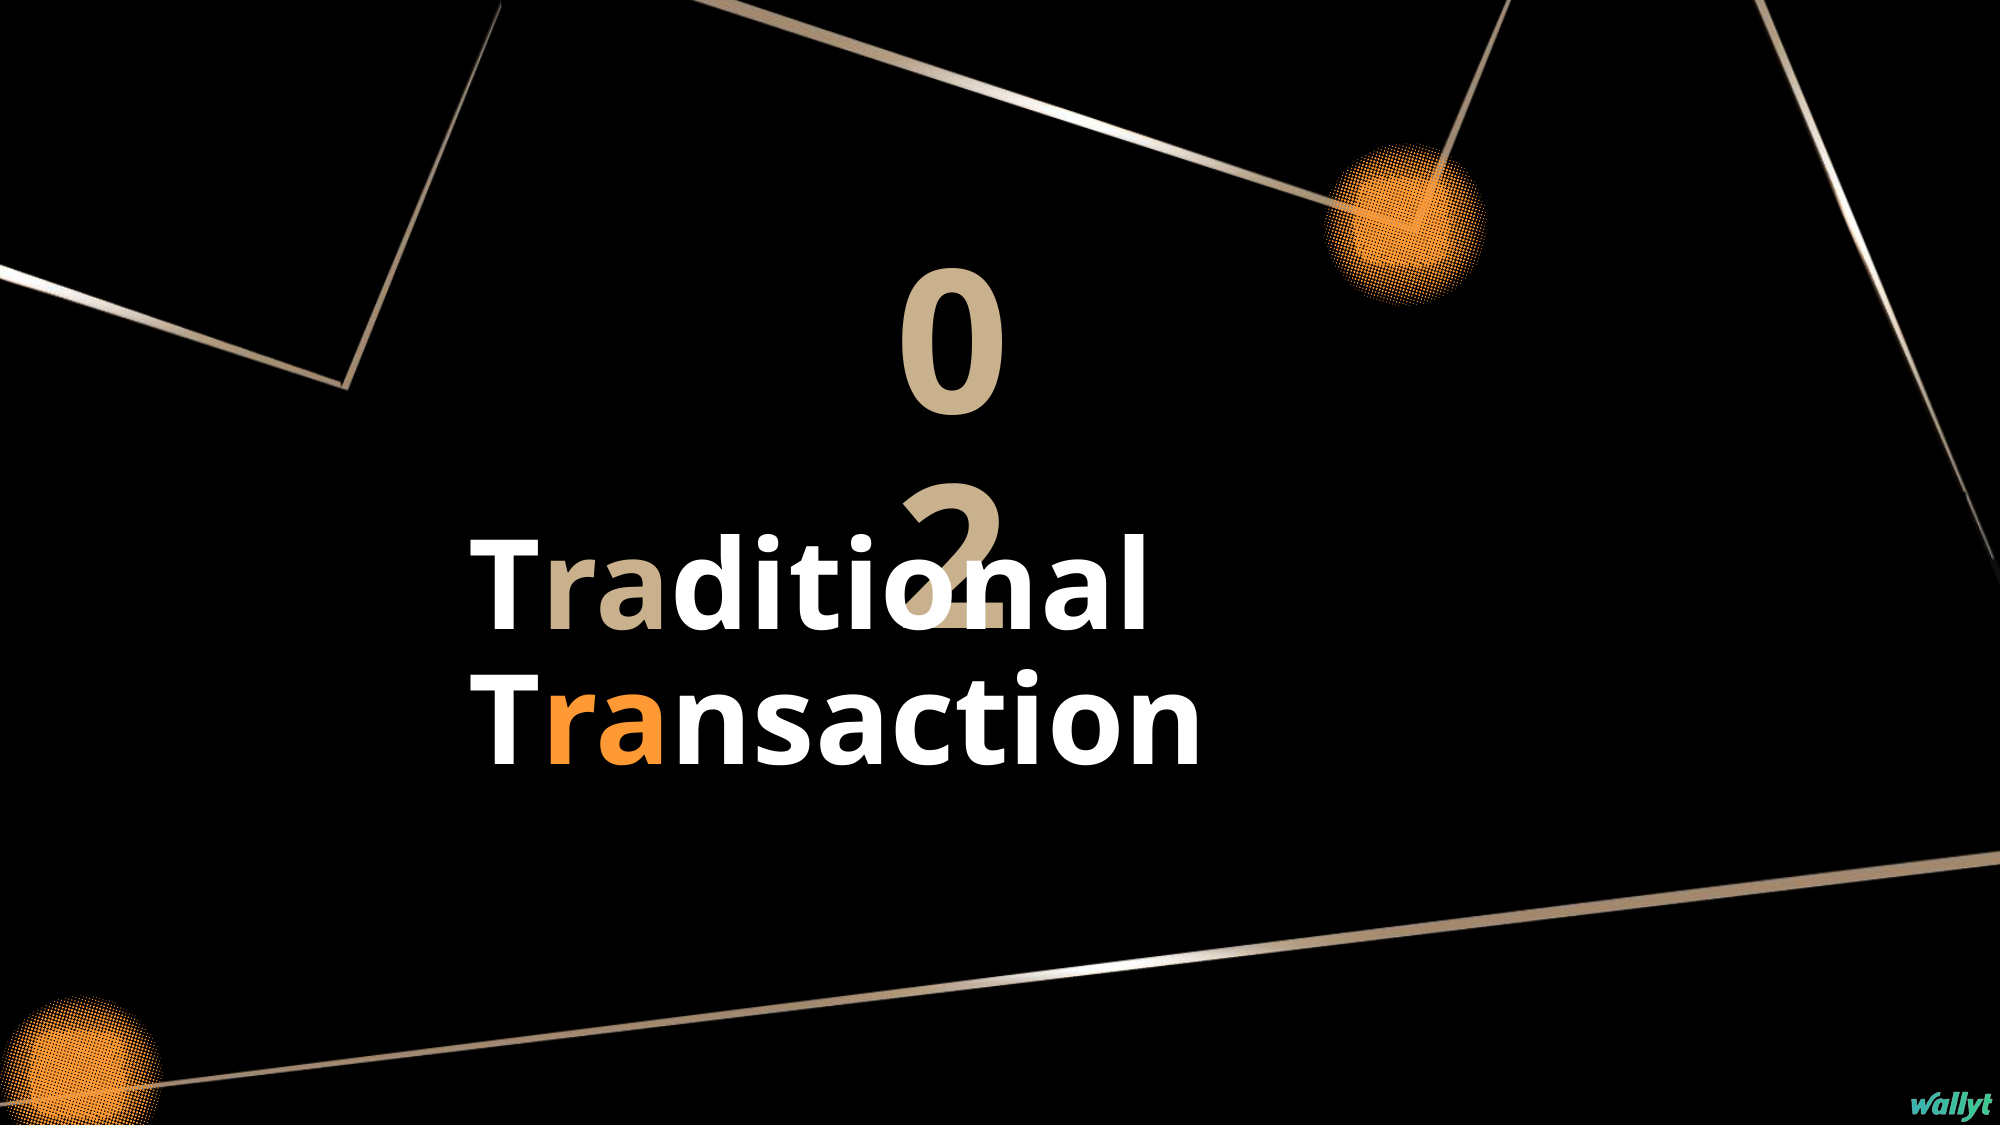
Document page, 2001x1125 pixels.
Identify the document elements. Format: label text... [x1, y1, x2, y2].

text_box [1324, 145, 1486, 305]
text_box Traditional Transaction [448, 564, 1652, 749]
picture [0, 0, 2000, 1125]
text_box [1, 995, 160, 1125]
picture [152, 1067, 157, 1076]
text_box 02 [875, 352, 1125, 561]
